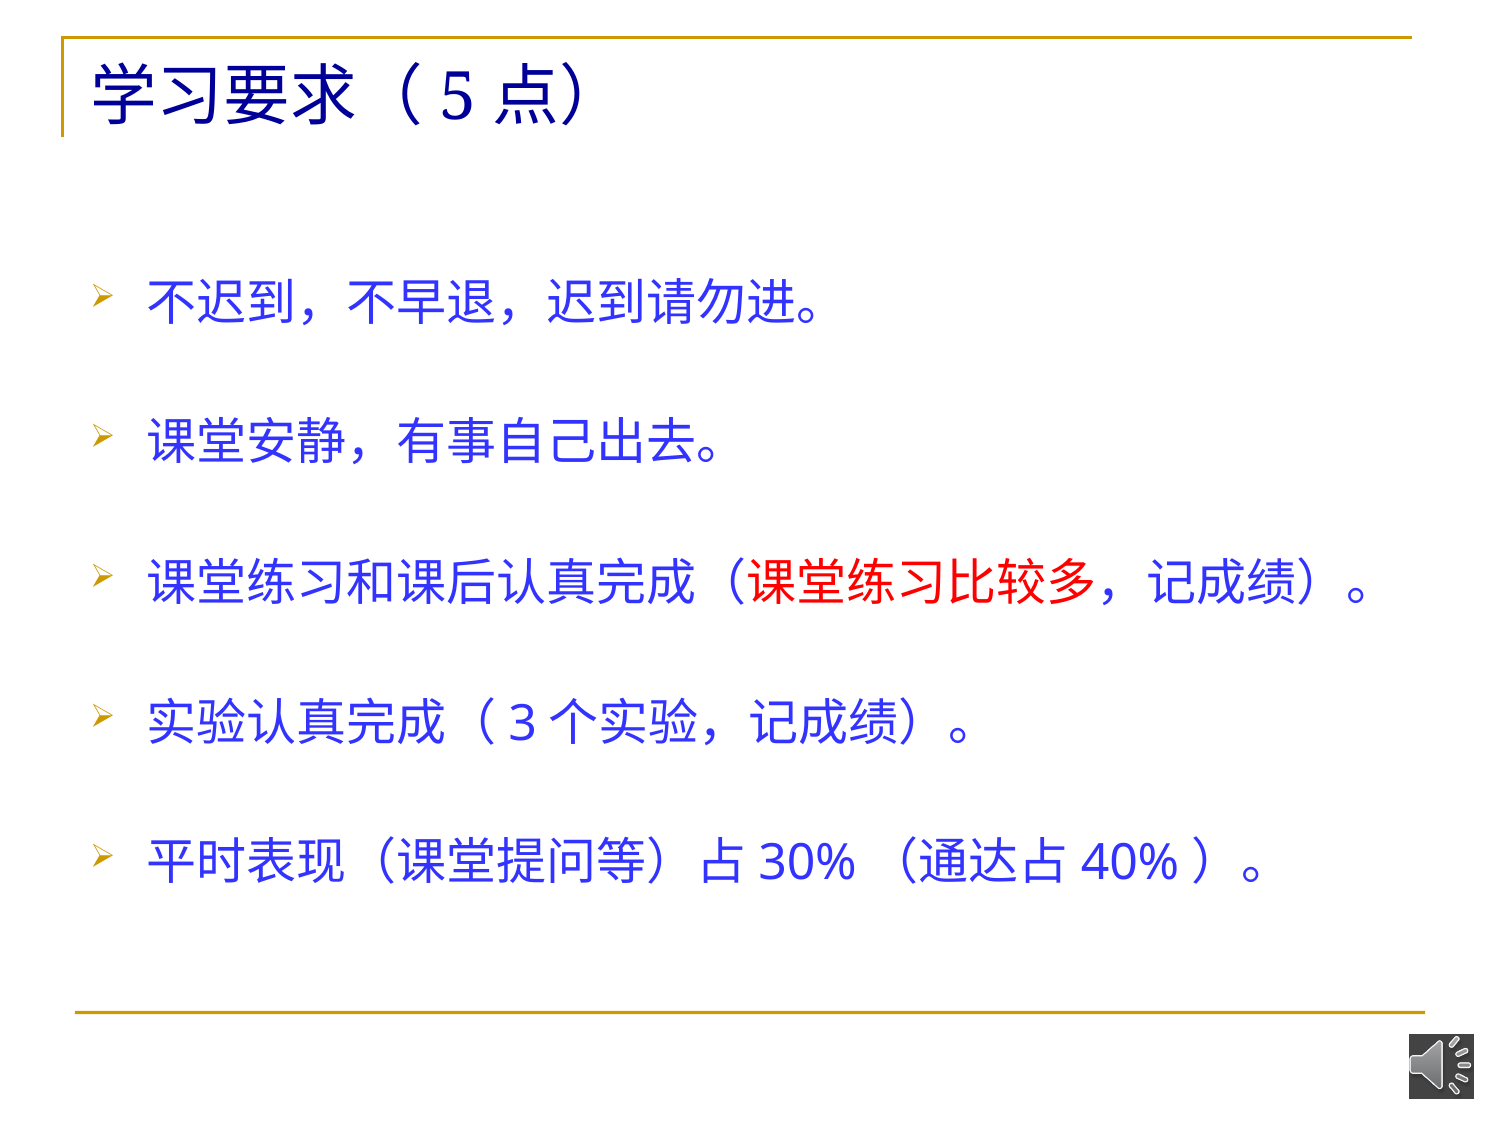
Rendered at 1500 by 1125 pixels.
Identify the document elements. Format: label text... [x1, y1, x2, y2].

picture [1408, 1033, 1476, 1101]
list 不迟到，不早退，迟到请勿进。 课堂安静，有事自己出去。 课堂练习和课后认真完成（课堂练习比较多，记成绩）。 实验认真完成（3个实验，记成绩）。 平时表现（课堂提问等）占30%（通达占40%）。 [75, 262, 1425, 1006]
title 学习要求（5点） [75, 45, 1425, 233]
